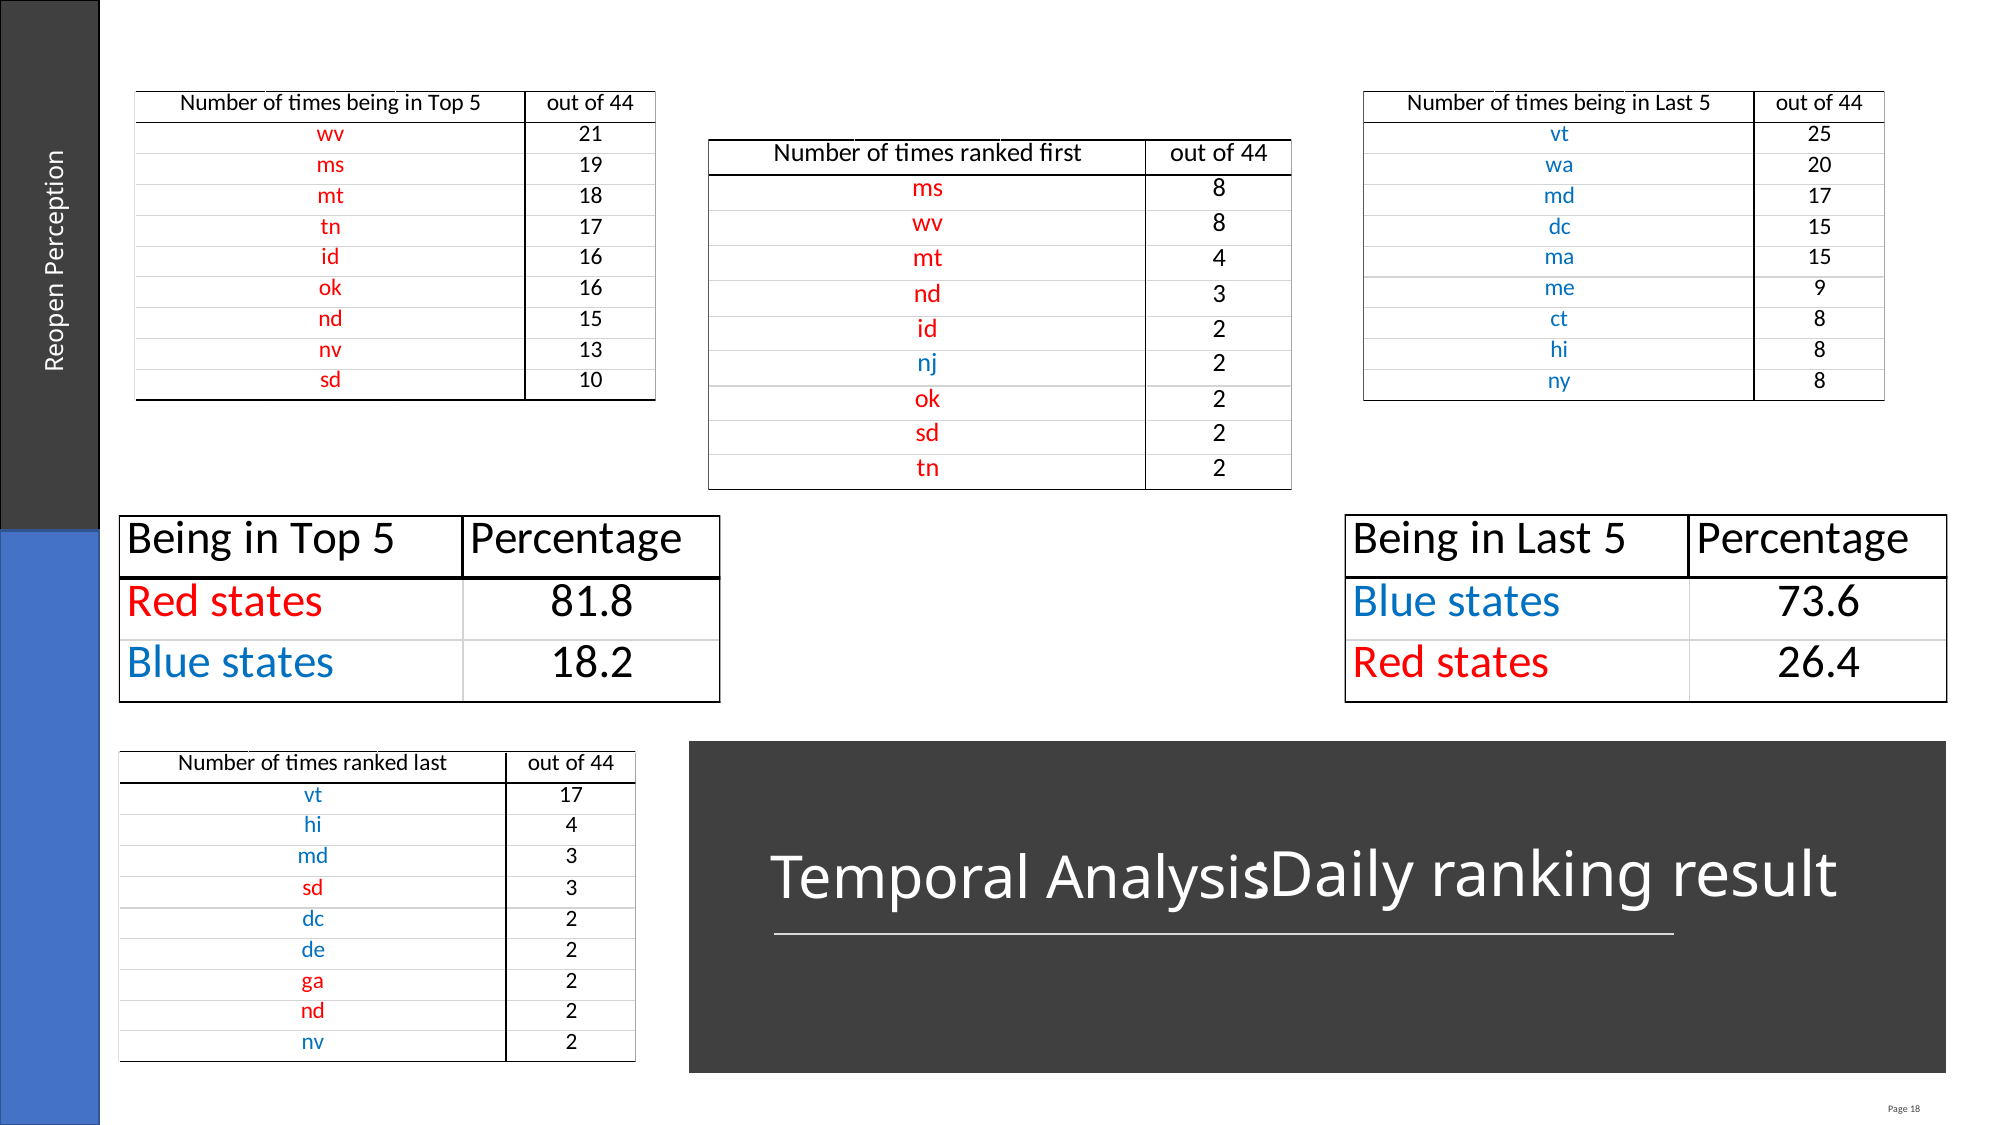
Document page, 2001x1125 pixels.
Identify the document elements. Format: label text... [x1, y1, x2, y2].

text_box [698, 750, 1937, 1064]
picture [118, 515, 722, 704]
picture [708, 139, 1293, 491]
slide_number Page 18 [1485, 1072, 1936, 1123]
text_box [0, 529, 100, 1125]
text_box Reopen Perception [1, 135, 62, 531]
picture [1363, 91, 1886, 402]
picture [118, 751, 637, 1063]
text_box Temporal Analysis [755, 839, 1876, 920]
picture [134, 91, 657, 401]
text_box [0, 0, 100, 529]
text_box :Daily ranking result [1125, 811, 1966, 918]
picture [1344, 514, 1949, 704]
